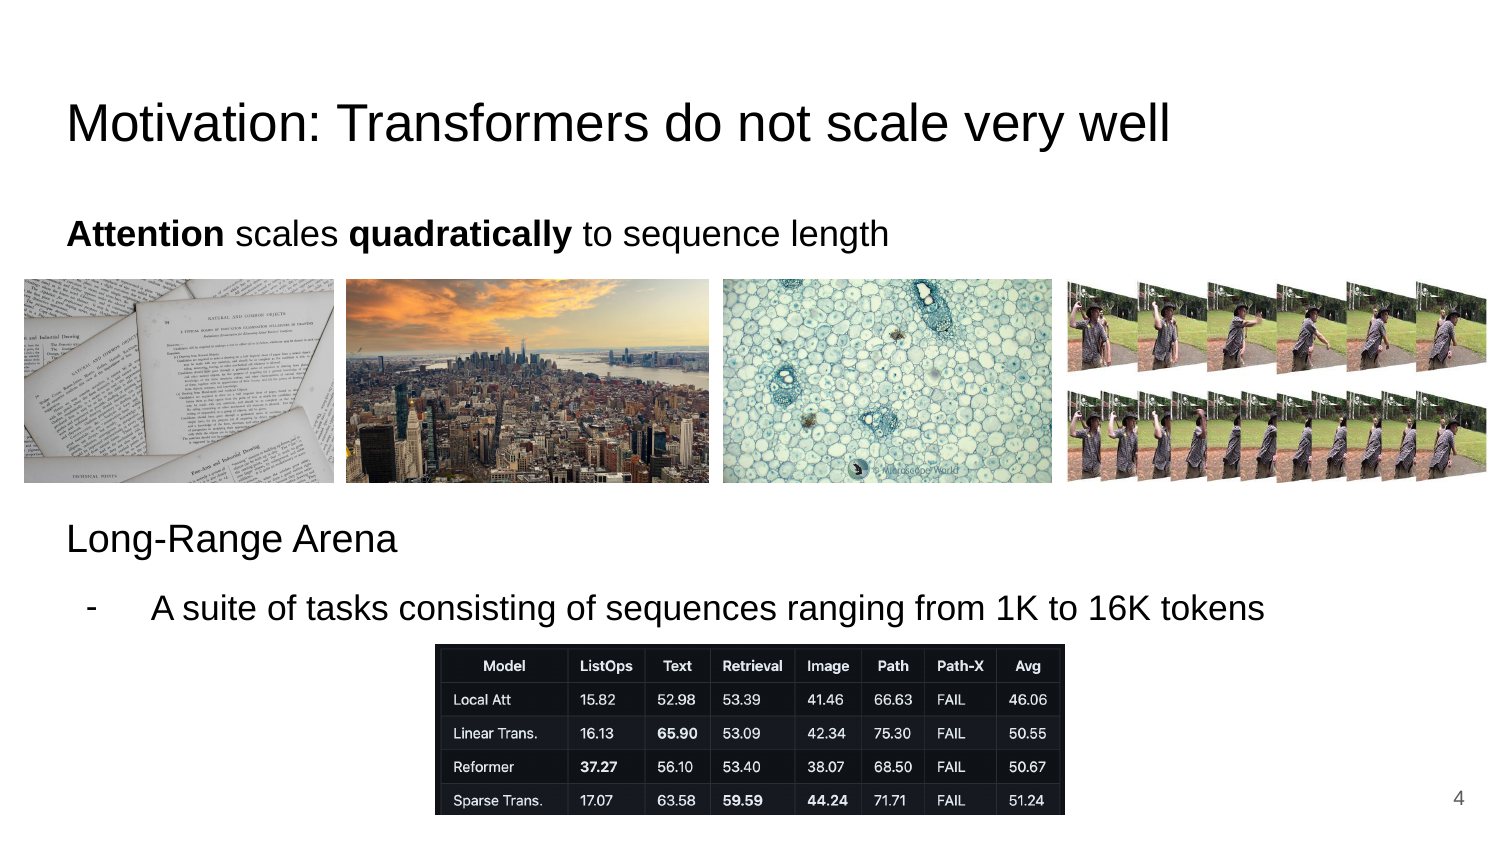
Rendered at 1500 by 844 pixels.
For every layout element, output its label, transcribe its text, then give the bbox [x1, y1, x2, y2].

picture [1066, 278, 1488, 483]
picture [723, 278, 1052, 483]
picture [24, 278, 334, 483]
slide_number ‹#› [1389, 764, 1480, 830]
list Attention scales quadratically to sequence length [51, 189, 1449, 270]
title Motivation: Transformers do not scale very well [51, 72, 1449, 167]
text_box Long-Range Arena A suite of tasks consisting of sequences ranging from 1K to 16K tokens [51, 497, 1480, 643]
picture [435, 643, 1065, 815]
picture [346, 278, 709, 483]
